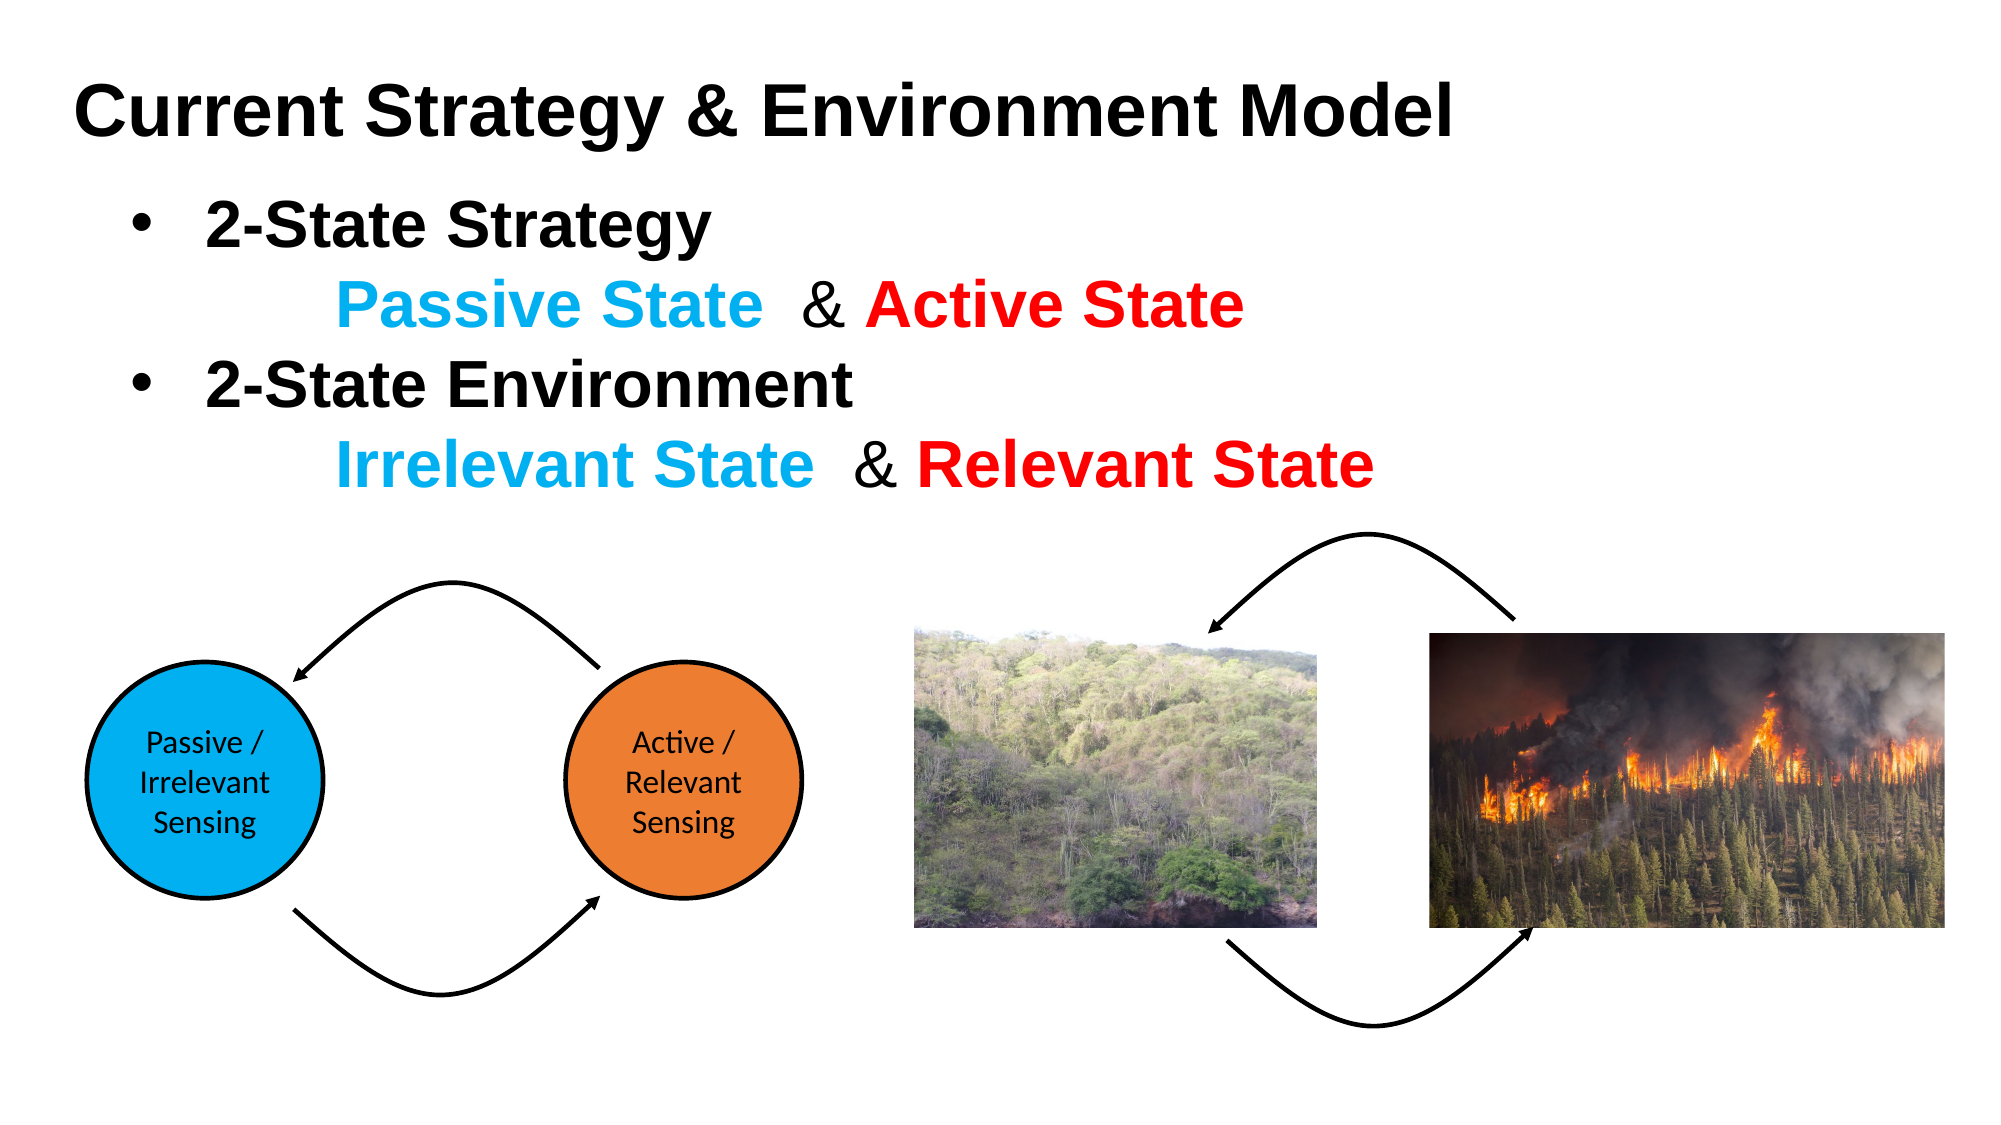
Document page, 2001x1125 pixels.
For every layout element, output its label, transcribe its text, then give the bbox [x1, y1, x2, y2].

text_box [292, 581, 601, 683]
picture [1429, 633, 1945, 928]
text_box [1226, 928, 1533, 1028]
text_box [1211, 533, 1516, 629]
text_box Active / Relevant Sensing [564, 660, 803, 900]
picture [914, 625, 1317, 928]
text_box [293, 895, 601, 997]
text_box Passive / Irrelevant Sensing [85, 660, 325, 900]
text_box Current Strategy & Environment Model [58, 54, 1827, 159]
